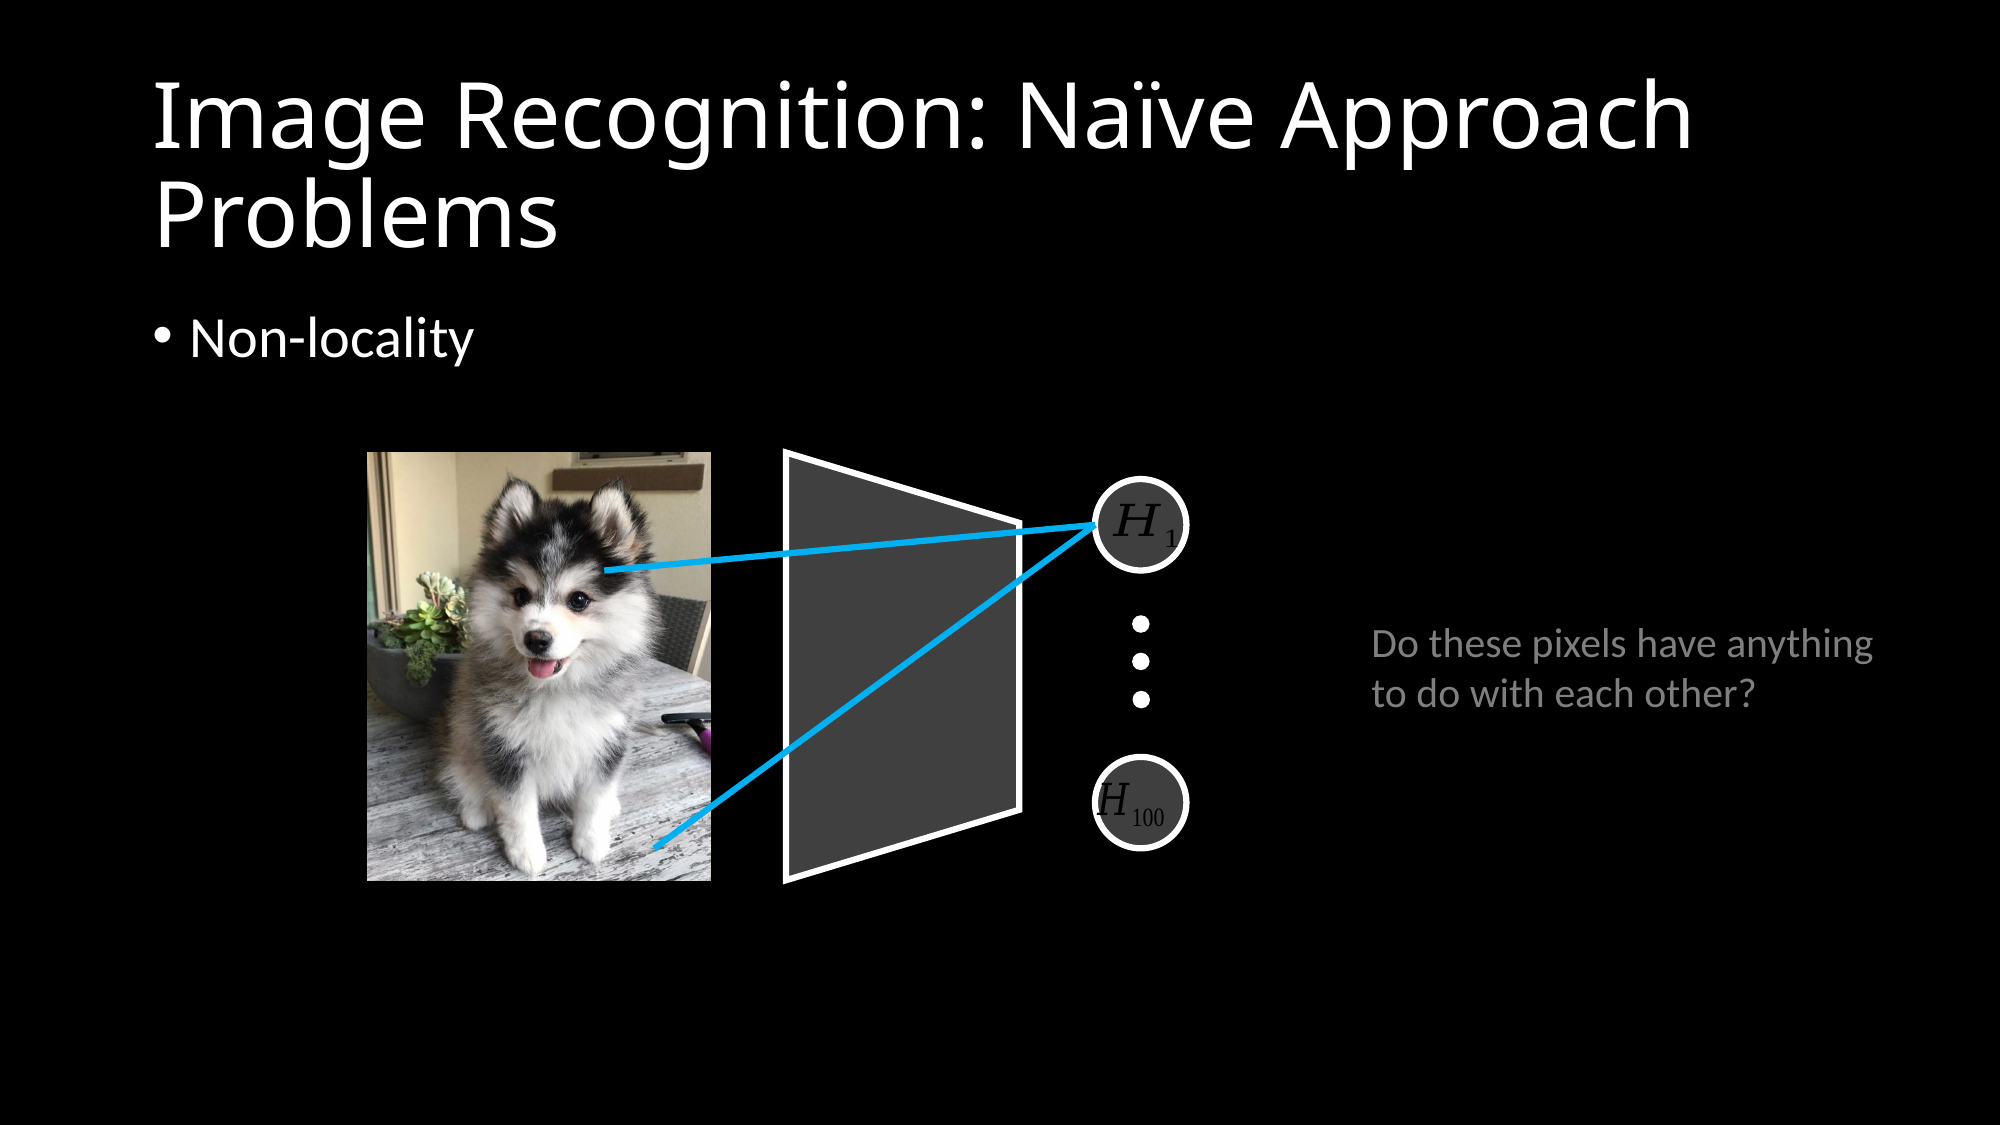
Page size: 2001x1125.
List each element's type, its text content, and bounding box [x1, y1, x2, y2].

title Image Recognition: Naïve Approach Problems [137, 59, 1863, 278]
text_box [784, 849, 894, 882]
text_box [1096, 755, 1188, 850]
list Non-locality [137, 299, 1863, 395]
text_box [1094, 478, 1188, 572]
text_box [654, 524, 1096, 849]
text_box Do these pixels have anything to do with each other? [1356, 608, 1908, 724]
picture [367, 452, 711, 881]
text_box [1135, 618, 1147, 706]
text_box [784, 451, 1021, 524]
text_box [604, 524, 654, 571]
